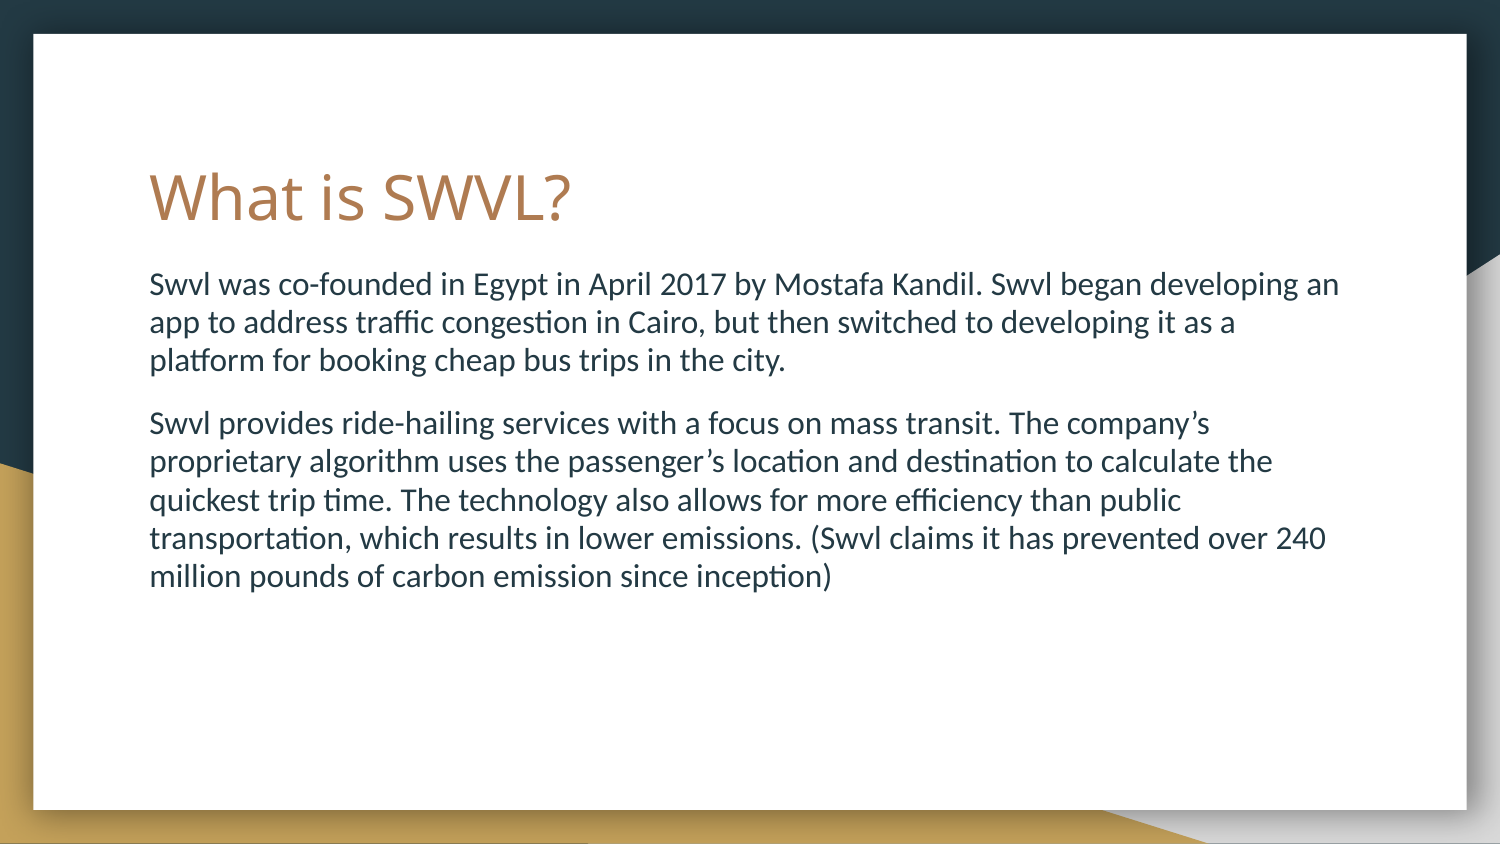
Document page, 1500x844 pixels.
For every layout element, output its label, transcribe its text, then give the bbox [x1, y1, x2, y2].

title What is SWVL? [134, 138, 1366, 250]
list Swvl was co-founded in Egypt in April 2017 by Mostafa Kandil. Swvl began developing an app to address traffic congestion in Cairo, but then switched to developing it as a platform for booking cheap bus trips in the city. Swvl provides ride-hailing services with a focus on mass transit. The company’s proprietary algorithm uses the passenger’s location and destination to calculate the quickest trip time. The technology also allows for more efficiency than public transportation, which results in lower emissions. (Swvl claims it has prevented over 240 million pounds of carbon emission since inception) [134, 250, 1366, 680]
